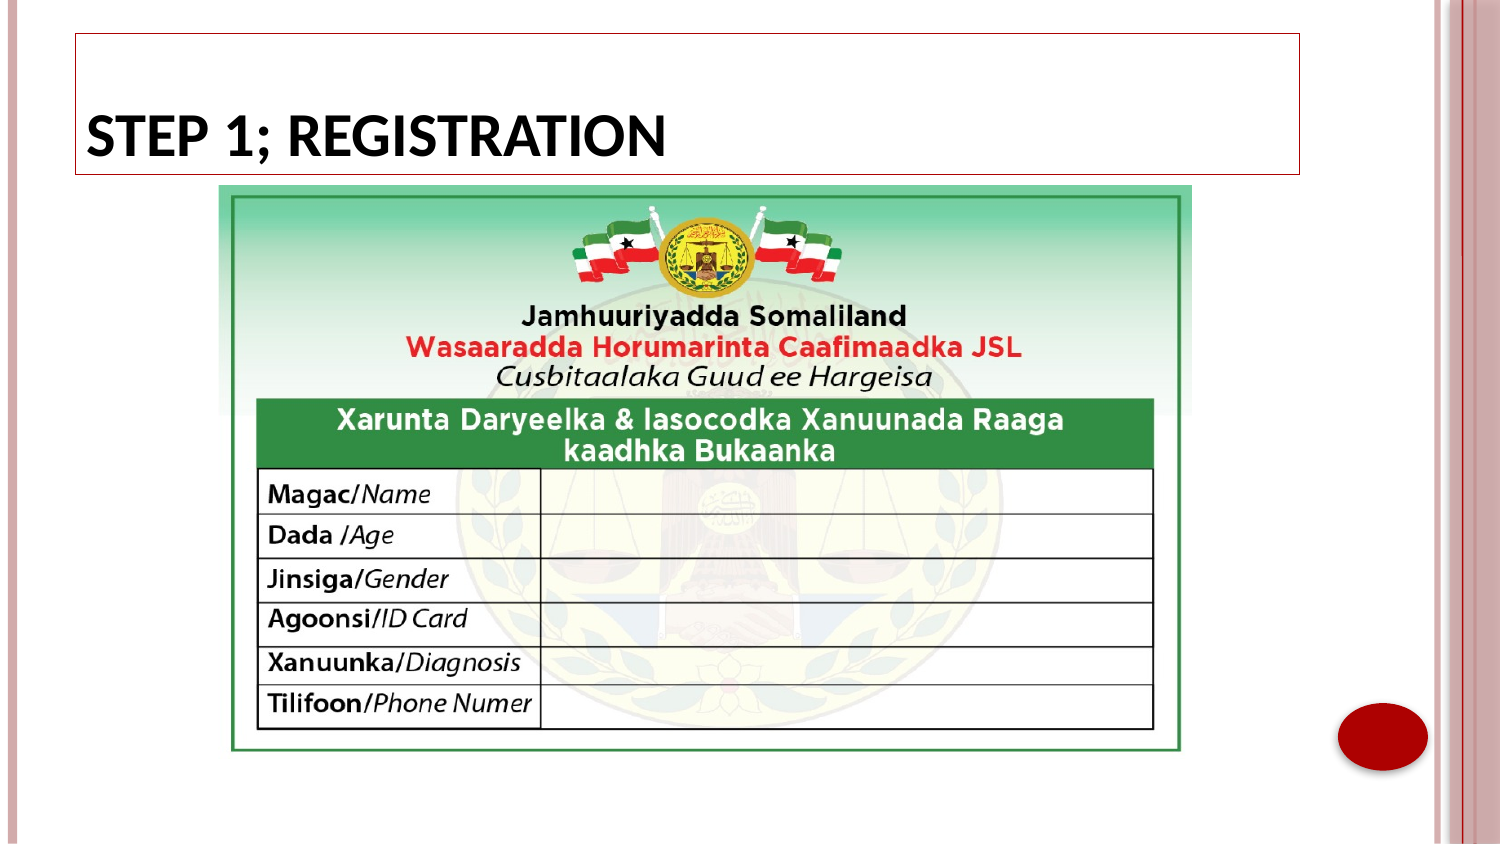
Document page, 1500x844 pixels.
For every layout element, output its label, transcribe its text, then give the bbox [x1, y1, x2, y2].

title Step 1; Registration [75, 33, 1300, 175]
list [217, 185, 1192, 759]
